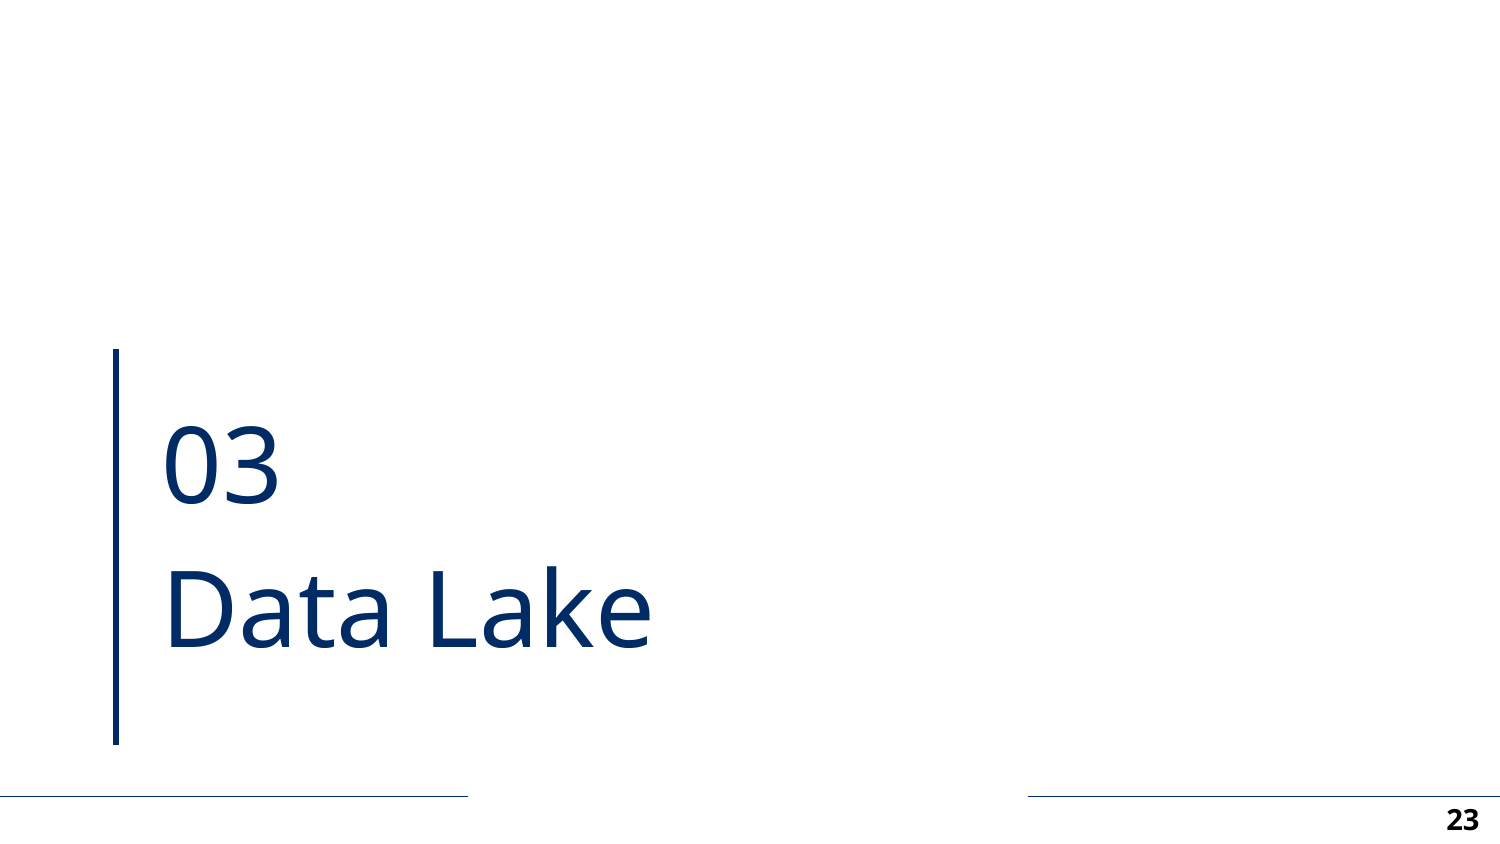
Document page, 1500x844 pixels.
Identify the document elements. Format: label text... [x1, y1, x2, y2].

text_box 03 [146, 382, 1153, 526]
text_box Data Lake [146, 526, 1153, 685]
text_box 23 [1431, 802, 1500, 844]
